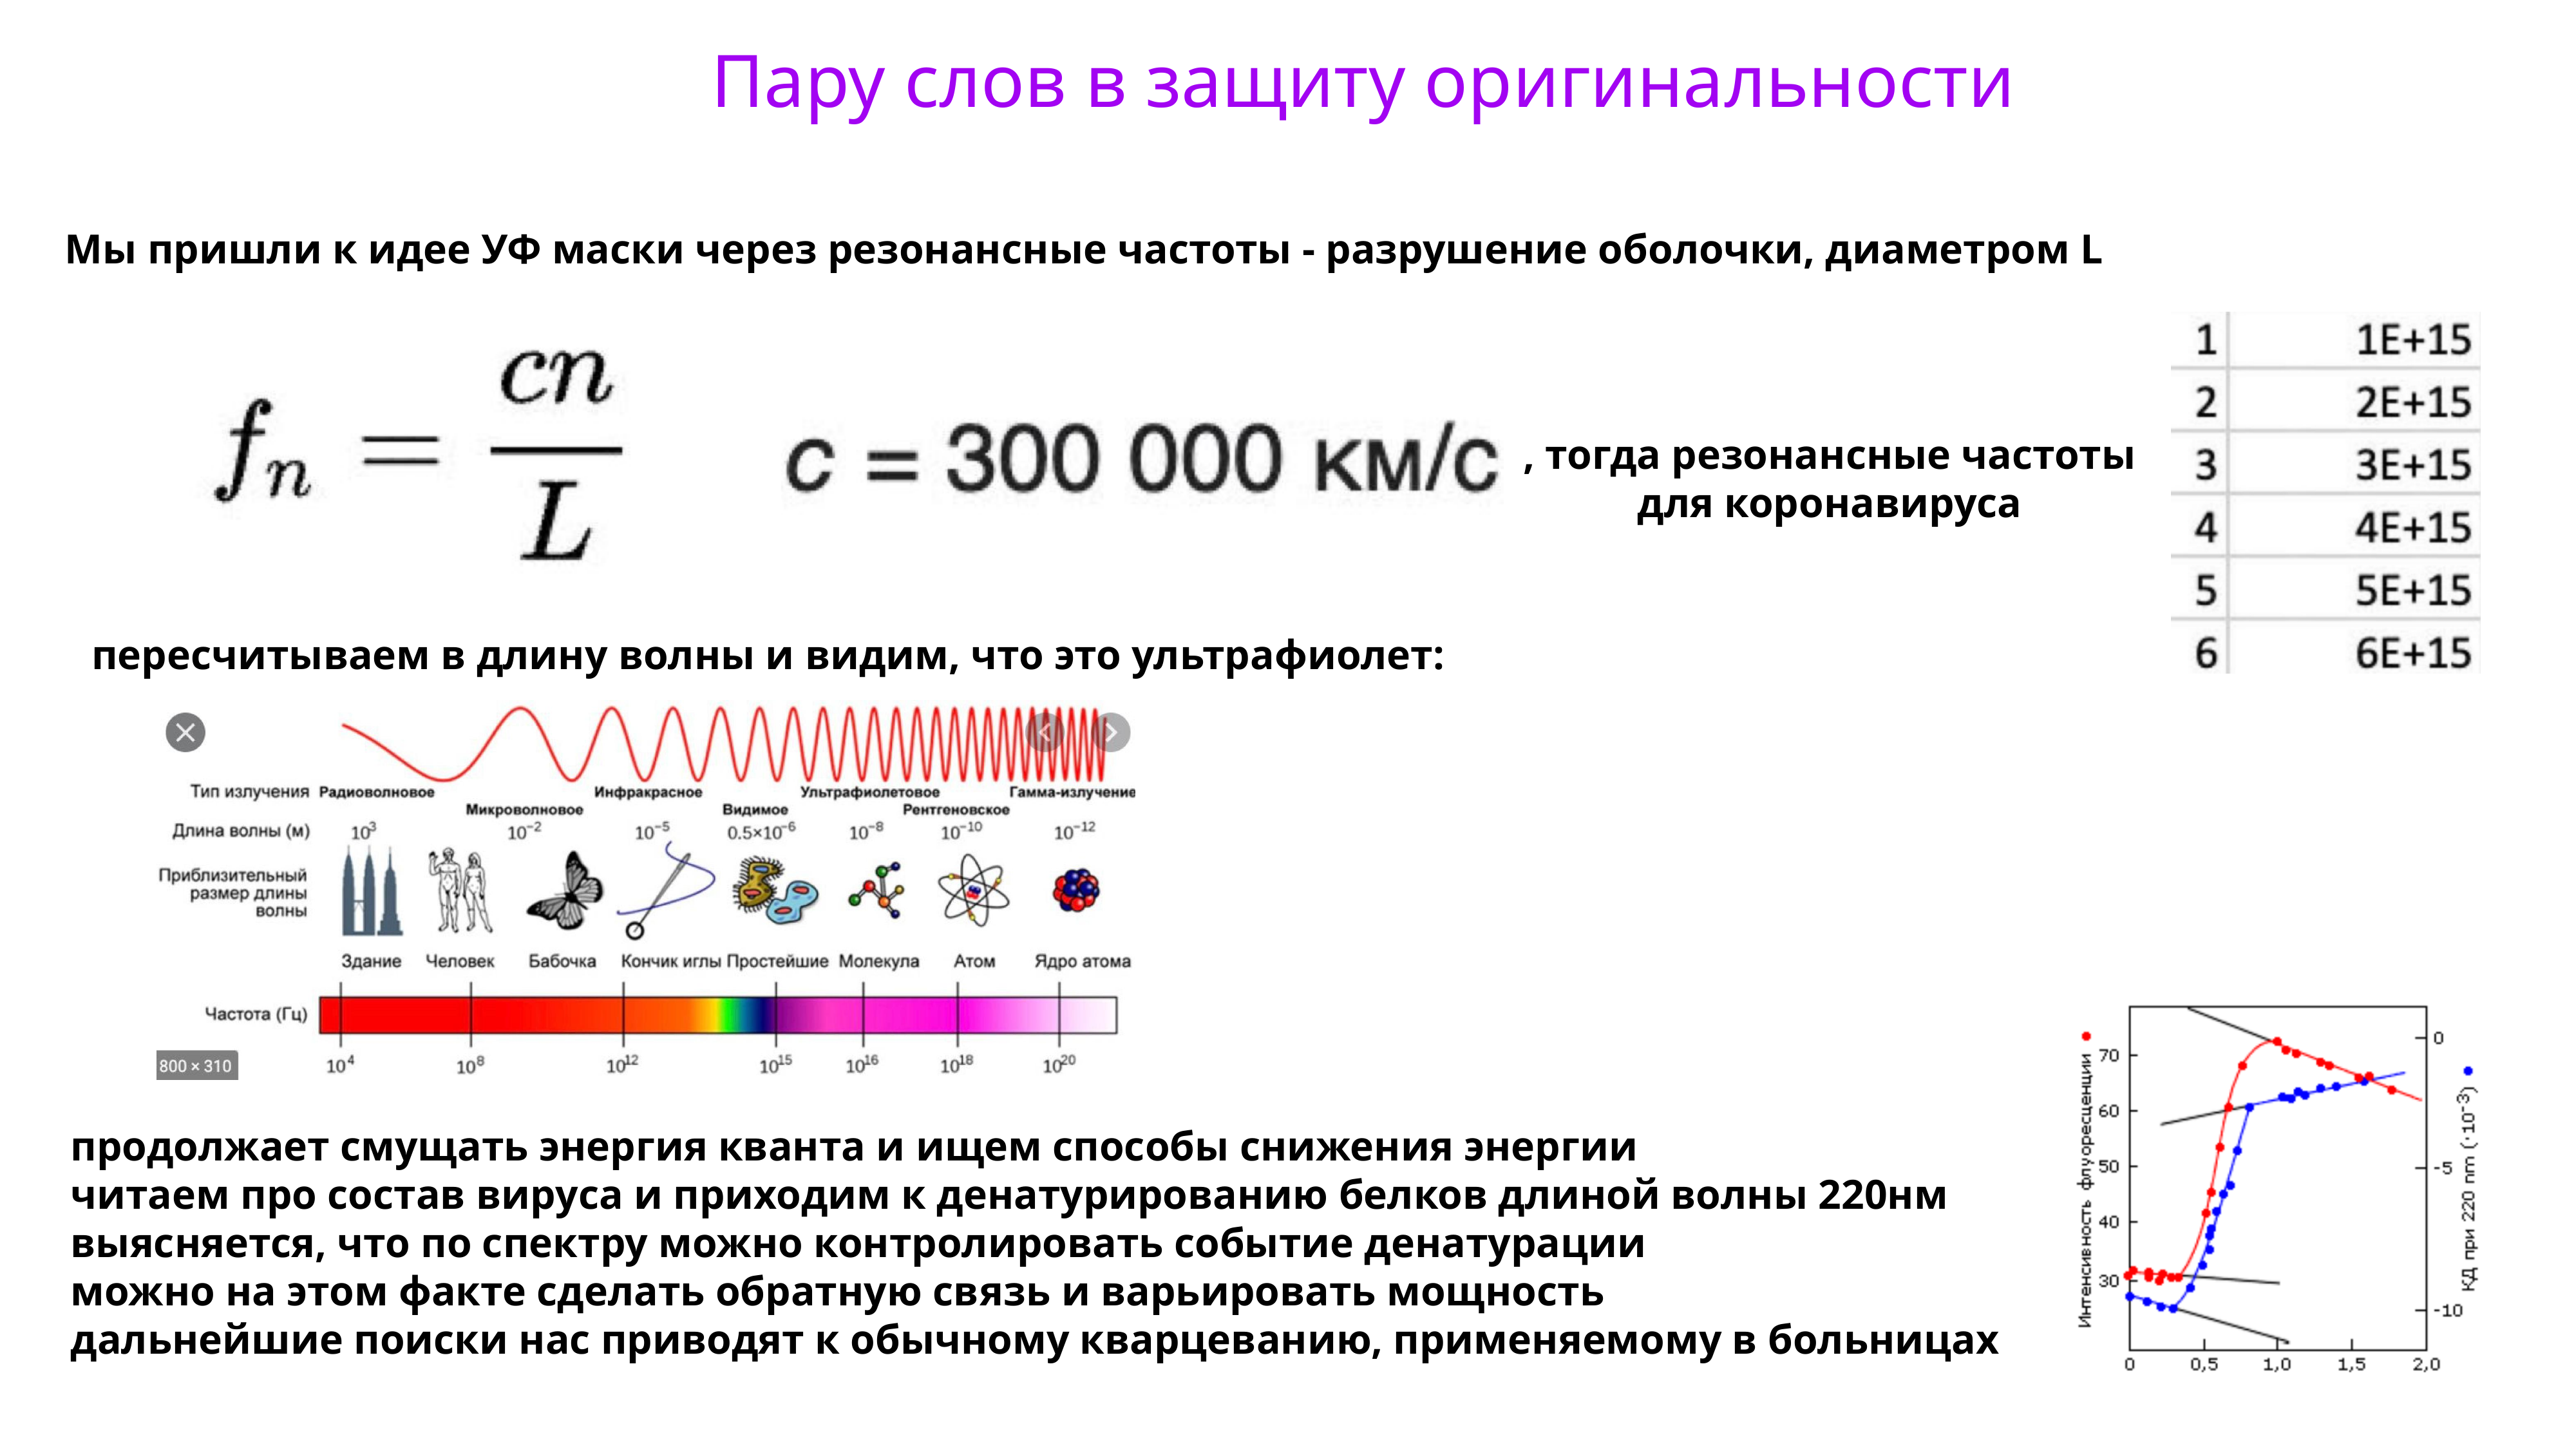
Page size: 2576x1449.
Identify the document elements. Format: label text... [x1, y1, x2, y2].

text_box , тогда резонансные частоты для коронавируса [1518, 423, 2142, 531]
text_box Пару слов в защиту оригинальности [706, 29, 2021, 127]
text_box продолжает смущать энергия кванта и ищем способы снижения энергии читаем про состав вируса и приходим к денатурированию белков длиной волны 220нм выясняется, что по спектру можно контролировать событие денатурации можно на этом факте сделать обратную связь и варьировать мощность дальнейшие поиски нас приводят к обычному кварцеванию, применяемому в больницах [65, 1115, 2007, 1368]
picture [2170, 312, 2481, 674]
text_box пересчитываем в длину волны и видим, что это ультрафиолет: [86, 623, 1452, 683]
text_box Мы пришли к идее УФ маски через резонансные частоты - разрушение оболочки, диаметром L [59, 218, 2111, 277]
picture [156, 700, 1135, 1080]
picture [168, 294, 641, 607]
picture [2039, 970, 2530, 1404]
picture [770, 386, 1504, 515]
